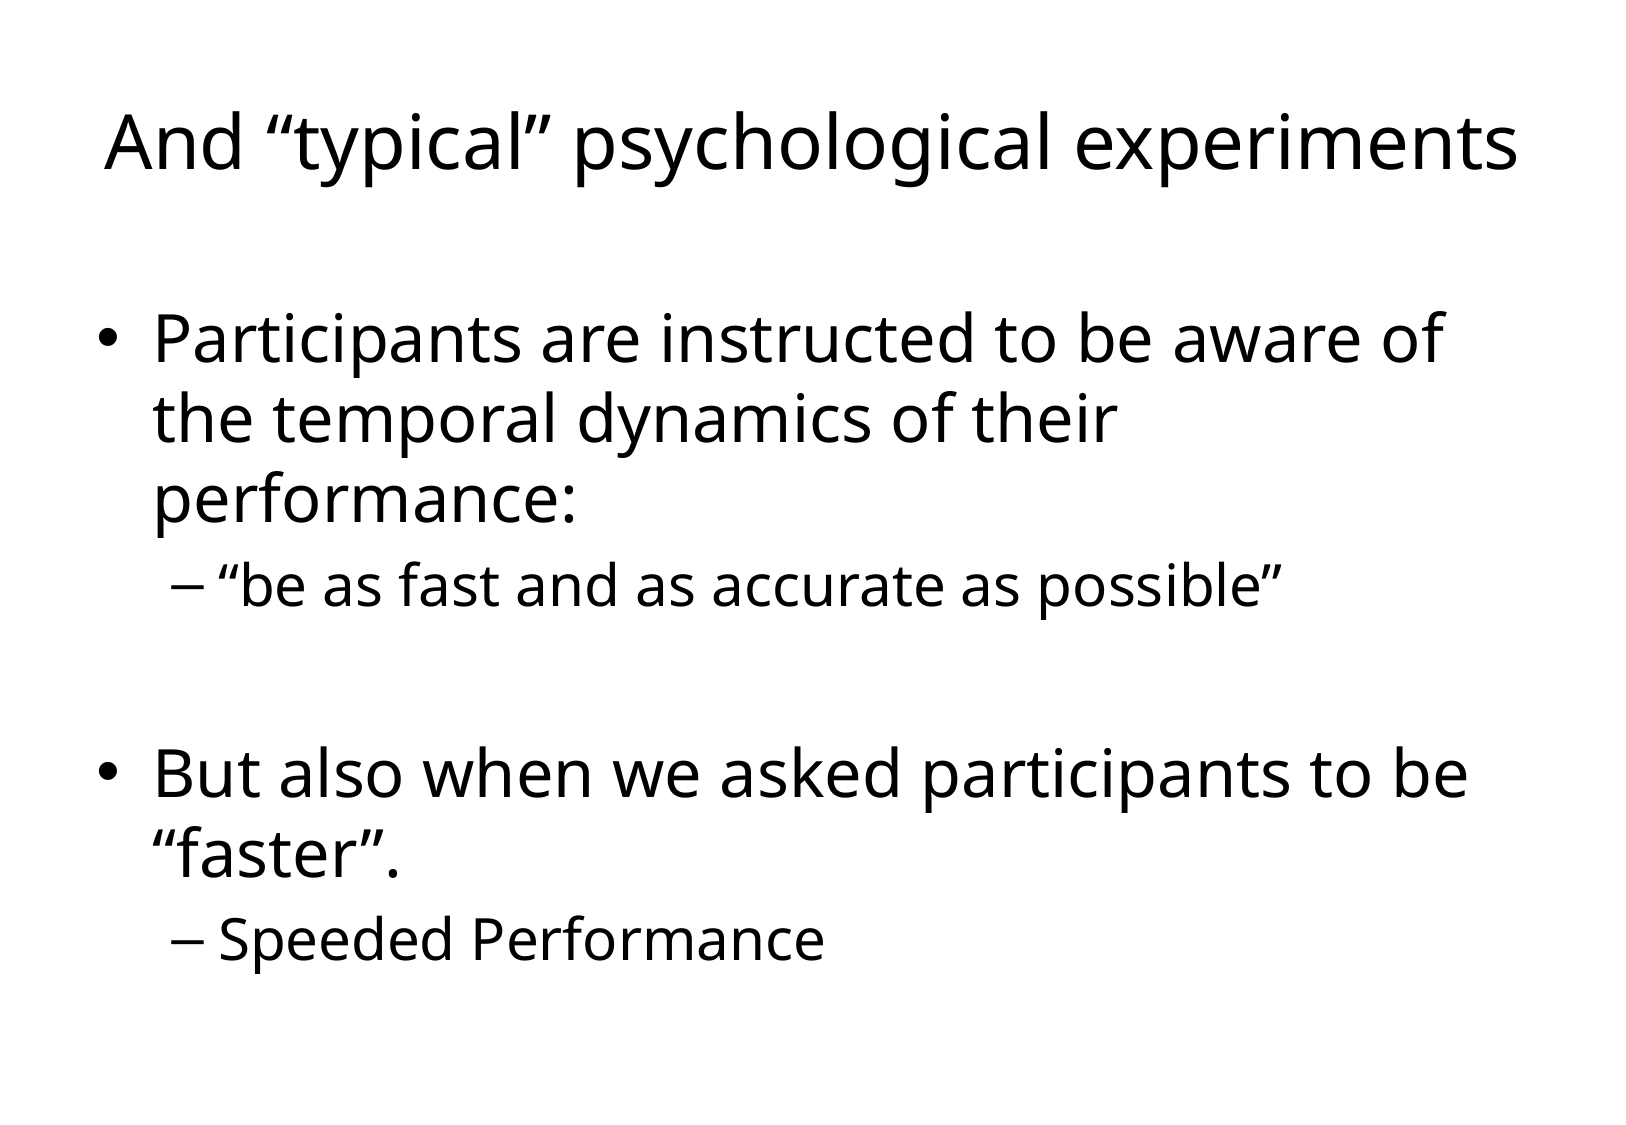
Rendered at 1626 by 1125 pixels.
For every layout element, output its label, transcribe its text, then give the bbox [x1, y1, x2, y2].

title And “typical” psychological experiments [81, 45, 1544, 233]
list Participants are instructed to be aware of the temporal dynamics of their performance: “be as fast and as accurate as possible” But also when we asked participants to be “faster”. Speeded Performance [81, 288, 1544, 1005]
